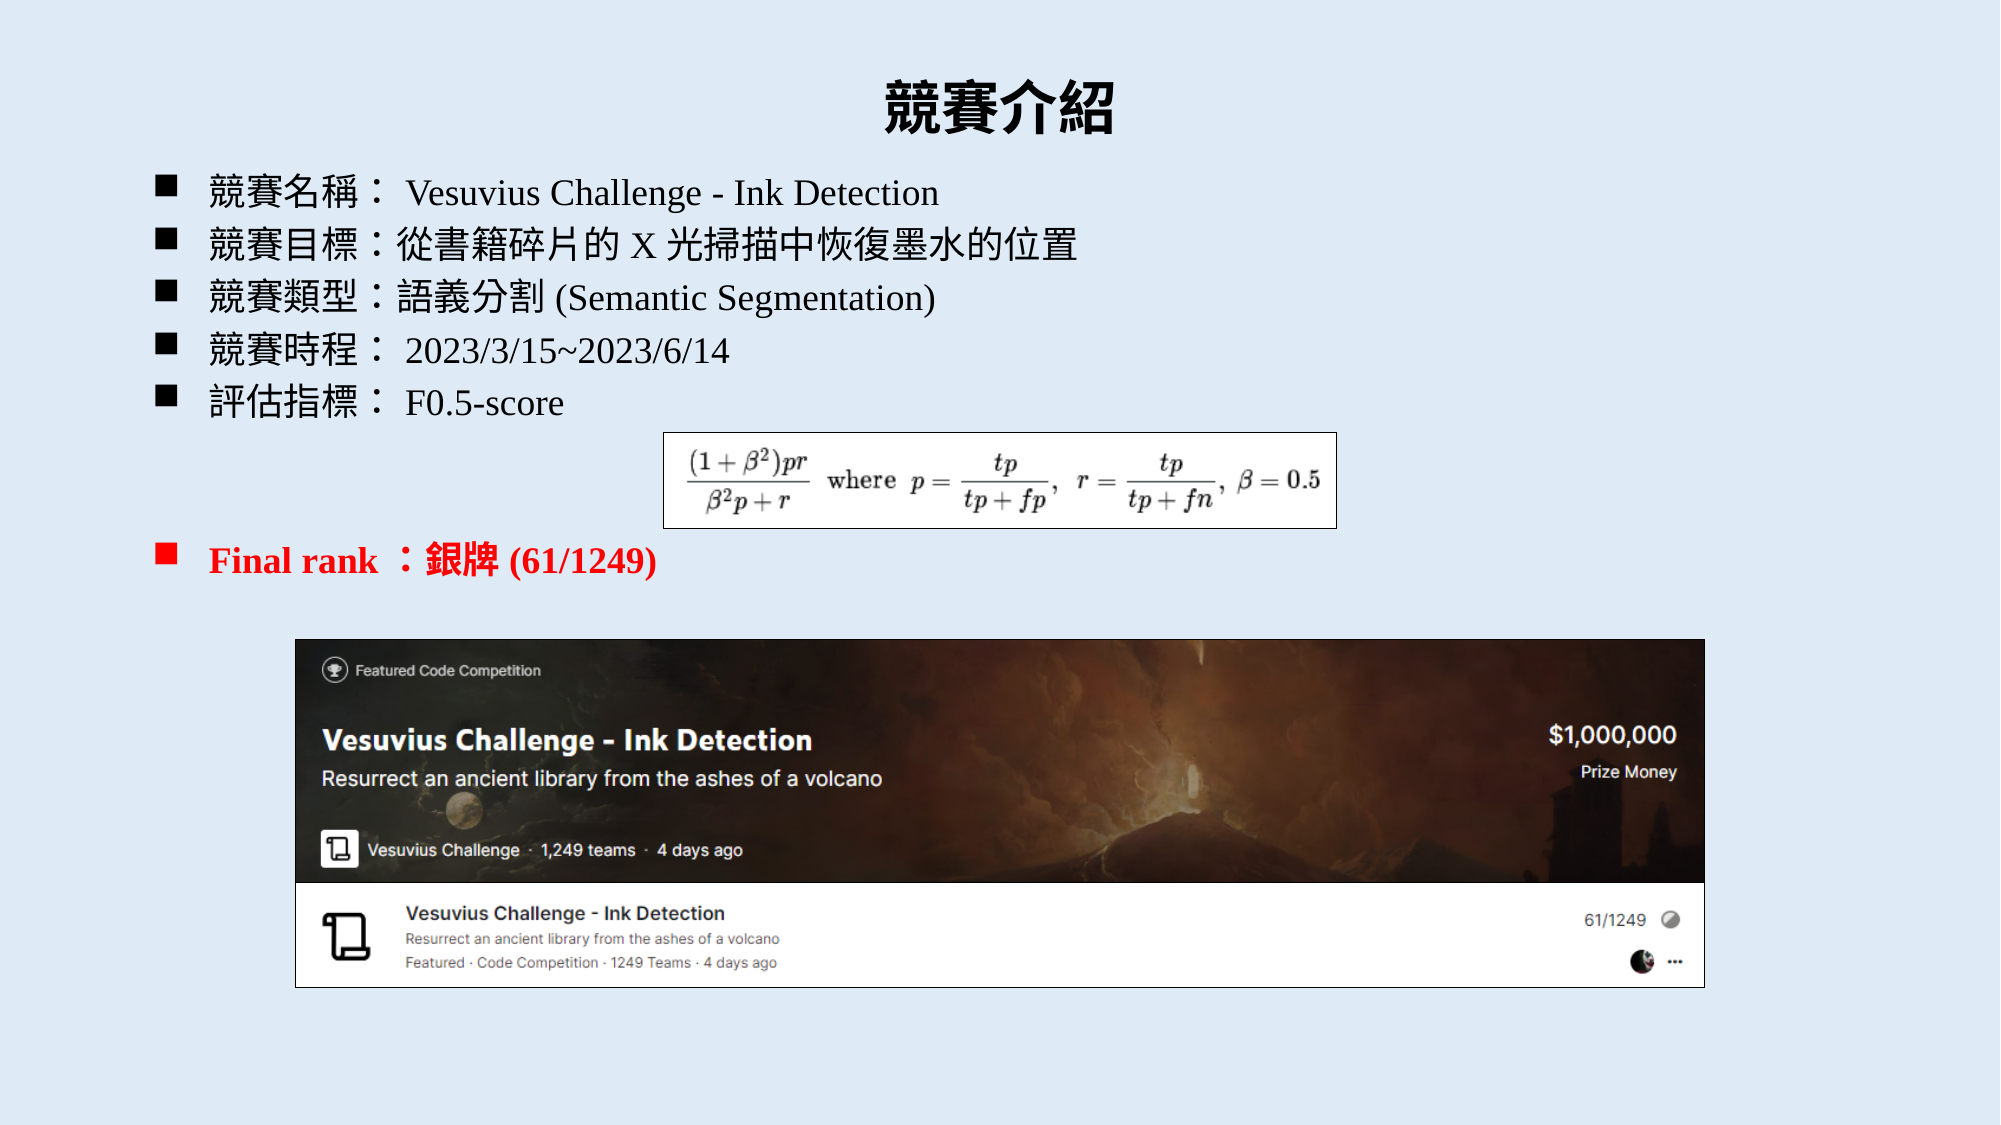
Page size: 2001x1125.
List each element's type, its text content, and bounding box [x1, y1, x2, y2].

title 競賽介紹 [137, 59, 1863, 160]
text_box 競賽名稱：Vesuvius Challenge - Ink Detection 競賽目標：從書籍碎片的X光掃描中恢復墨水的位置 競賽類型：語義分割(Semantic Segmentation) 競賽時程：2023/3/15~2023/6/14 評估指標：F0.5-score Final rank：銀牌(61/1249) [137, 160, 1863, 988]
picture [663, 432, 1337, 529]
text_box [295, 639, 1705, 988]
